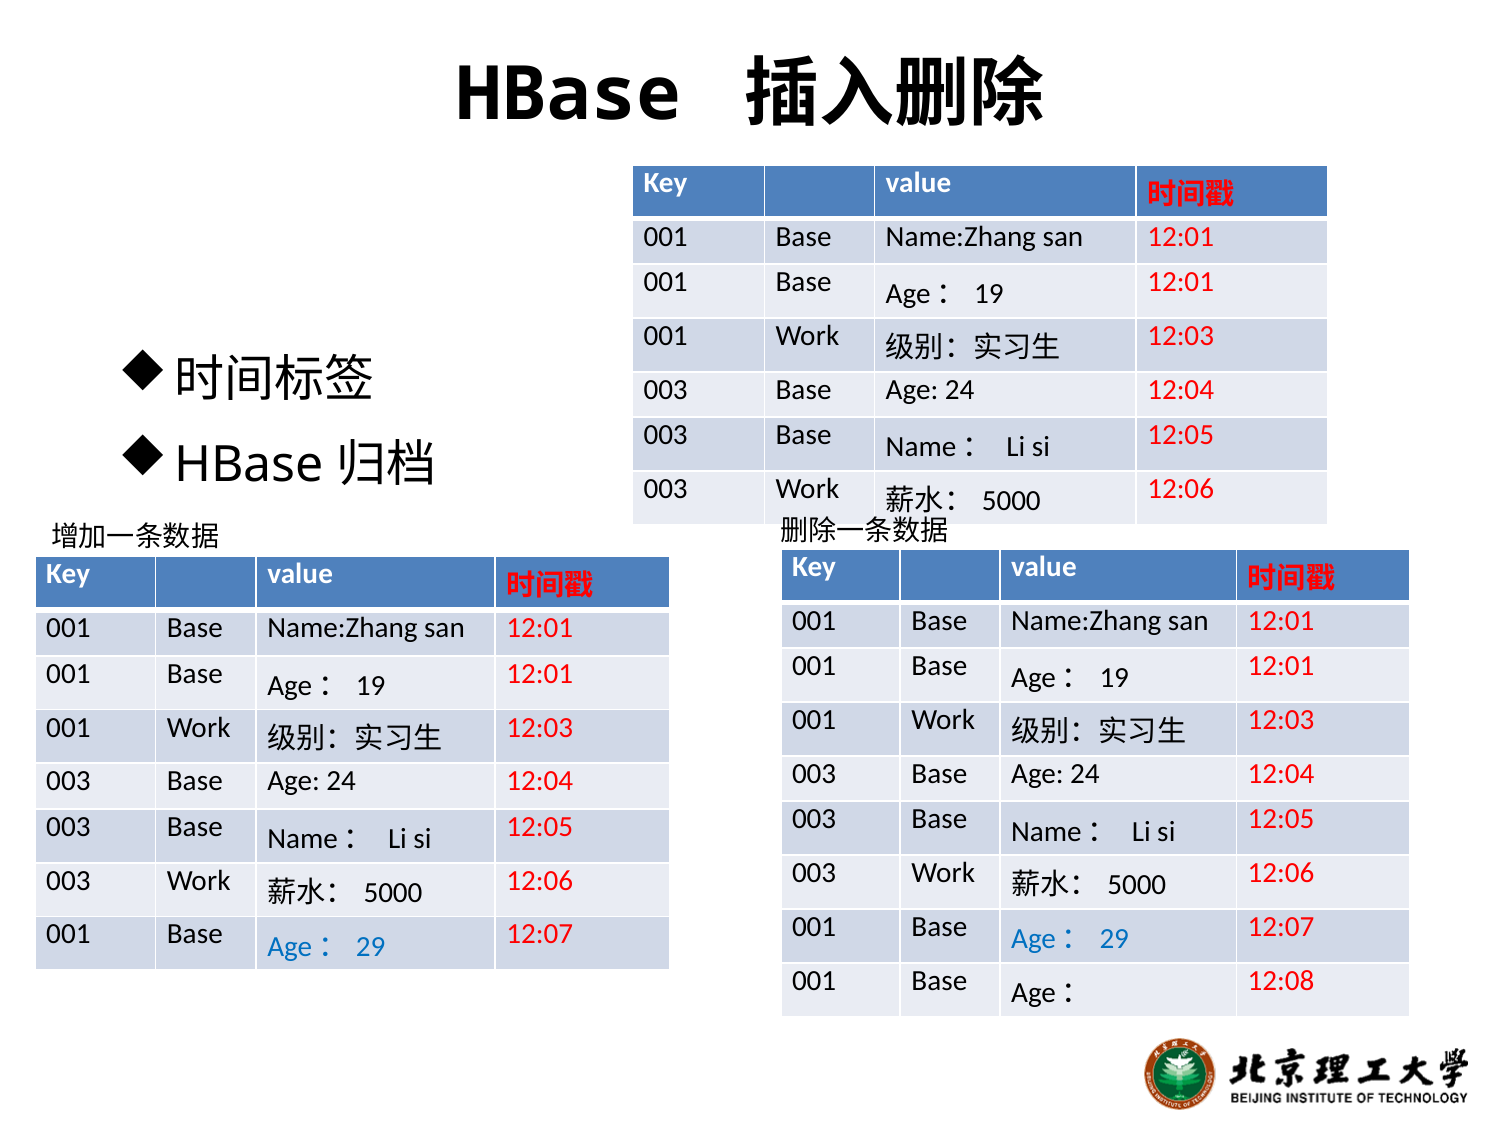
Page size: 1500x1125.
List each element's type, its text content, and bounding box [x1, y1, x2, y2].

table_cell Work [901, 856, 999, 908]
table_cell 12:04 [496, 764, 669, 808]
table_cell 12:05 [496, 810, 669, 862]
table_header [156, 557, 255, 607]
table_cell 003 [36, 764, 155, 808]
table_header value [875, 166, 1135, 216]
table_cell 12:01 [496, 613, 669, 655]
table_cell 12:01 [1137, 221, 1327, 263]
text_box 增加一条数据 [36, 510, 235, 560]
table_header 时间戳 [496, 557, 669, 607]
table_cell 003 [633, 472, 764, 524]
table_header value [1001, 550, 1236, 600]
table_cell 级别：实习生 [257, 710, 494, 762]
table_cell 12:05 [1237, 802, 1409, 854]
table_cell 12:01 [496, 657, 669, 709]
table_header 时间戳 [1237, 550, 1409, 600]
table_cell Work [765, 319, 874, 371]
table_cell Age：19 [875, 265, 1135, 317]
table_cell Name： Li si [257, 810, 494, 862]
table_cell Age: 24 [875, 373, 1135, 416]
table_cell 001 [633, 319, 764, 371]
table_cell 001 [782, 703, 899, 755]
table_cell Base [765, 373, 874, 416]
table_cell Work [901, 703, 999, 755]
table_cell 12:03 [1237, 703, 1409, 755]
table_cell 001 [633, 221, 764, 263]
table_cell Base [156, 917, 255, 969]
table_cell Age：19 [1001, 649, 1236, 701]
table_header 时间戳 [1137, 166, 1327, 216]
table_cell Base [156, 613, 255, 655]
table_cell Base [901, 605, 999, 647]
table_cell 003 [782, 856, 899, 908]
table_cell Base [901, 757, 999, 800]
table_cell 级别：实习生 [875, 319, 1135, 371]
table_cell 薪水：5000 [875, 472, 1135, 524]
table_cell 12:03 [496, 710, 669, 762]
table_header [765, 166, 874, 216]
table_cell 12:03 [1137, 319, 1327, 371]
table_cell Base [156, 810, 255, 862]
text_box 删除一条数据 [765, 505, 964, 554]
table_cell 001 [782, 910, 899, 962]
table_header [901, 550, 999, 600]
table_cell 001 [36, 657, 155, 709]
table_cell 001 [782, 649, 899, 701]
table_cell Name:Zhang san [875, 221, 1135, 263]
table_cell Base [765, 221, 874, 263]
table_cell Age: 24 [257, 764, 494, 808]
table_cell 12:01 [1237, 649, 1409, 701]
table_cell Base [901, 649, 999, 701]
table_cell Base [765, 418, 874, 470]
table_cell 12:01 [1137, 265, 1327, 317]
table_cell 001 [782, 605, 899, 647]
title HBase 插入删除 [76, 17, 1425, 163]
table_cell 薪水：5000 [1001, 856, 1236, 908]
table_cell 12:04 [1137, 373, 1327, 416]
table_cell Work [765, 472, 874, 505]
table_header Key [782, 554, 899, 600]
table_cell Base [765, 265, 874, 317]
table_cell Name： Li si [875, 418, 1135, 470]
list 时间标签 HBase归档 [103, 324, 633, 555]
table_cell Base [901, 910, 999, 962]
table_cell Name:Zhang san [257, 613, 494, 655]
table_cell Base [156, 764, 255, 808]
table_cell Base [901, 964, 999, 1016]
table_header Key [36, 560, 155, 607]
table_cell Base [156, 657, 255, 709]
table_cell 12:01 [1237, 605, 1409, 647]
table_cell 001 [633, 265, 764, 317]
table_cell Age： [1001, 964, 1236, 1016]
table_cell 12:07 [496, 917, 669, 969]
table_cell 001 [782, 964, 899, 1016]
table_cell Age：19 [257, 657, 494, 709]
picture [1144, 1038, 1468, 1110]
table_cell Age: 24 [1001, 757, 1236, 800]
table_cell 12:08 [1237, 964, 1409, 1016]
table_cell 003 [782, 757, 899, 800]
table_cell Base [901, 802, 999, 854]
table_cell 003 [36, 864, 155, 916]
table_cell Name:Zhang san [1001, 605, 1236, 647]
table_cell 001 [36, 710, 155, 762]
table_cell Age：29 [1001, 910, 1236, 962]
table_cell 003 [782, 802, 899, 854]
table_header Key [633, 166, 764, 216]
table_cell Name： Li si [1001, 802, 1236, 854]
table_cell 12:07 [1237, 910, 1409, 962]
table_header value [257, 557, 494, 607]
table_cell Work [156, 864, 255, 916]
table_cell 12:04 [1237, 757, 1409, 800]
table_cell Age：29 [257, 917, 494, 969]
table_cell 12:05 [1137, 418, 1327, 470]
table_cell Work [156, 710, 255, 762]
table_cell 003 [633, 373, 764, 416]
table_cell 001 [36, 917, 155, 969]
table_cell 003 [36, 810, 155, 862]
table_cell 12:06 [496, 864, 669, 916]
table_cell 003 [633, 418, 764, 470]
table_cell 001 [36, 613, 155, 655]
table_cell 薪水：5000 [257, 864, 494, 916]
table_cell 12:06 [1137, 472, 1327, 524]
table_cell 级别：实习生 [1001, 703, 1236, 755]
table_cell 12:06 [1237, 856, 1409, 908]
